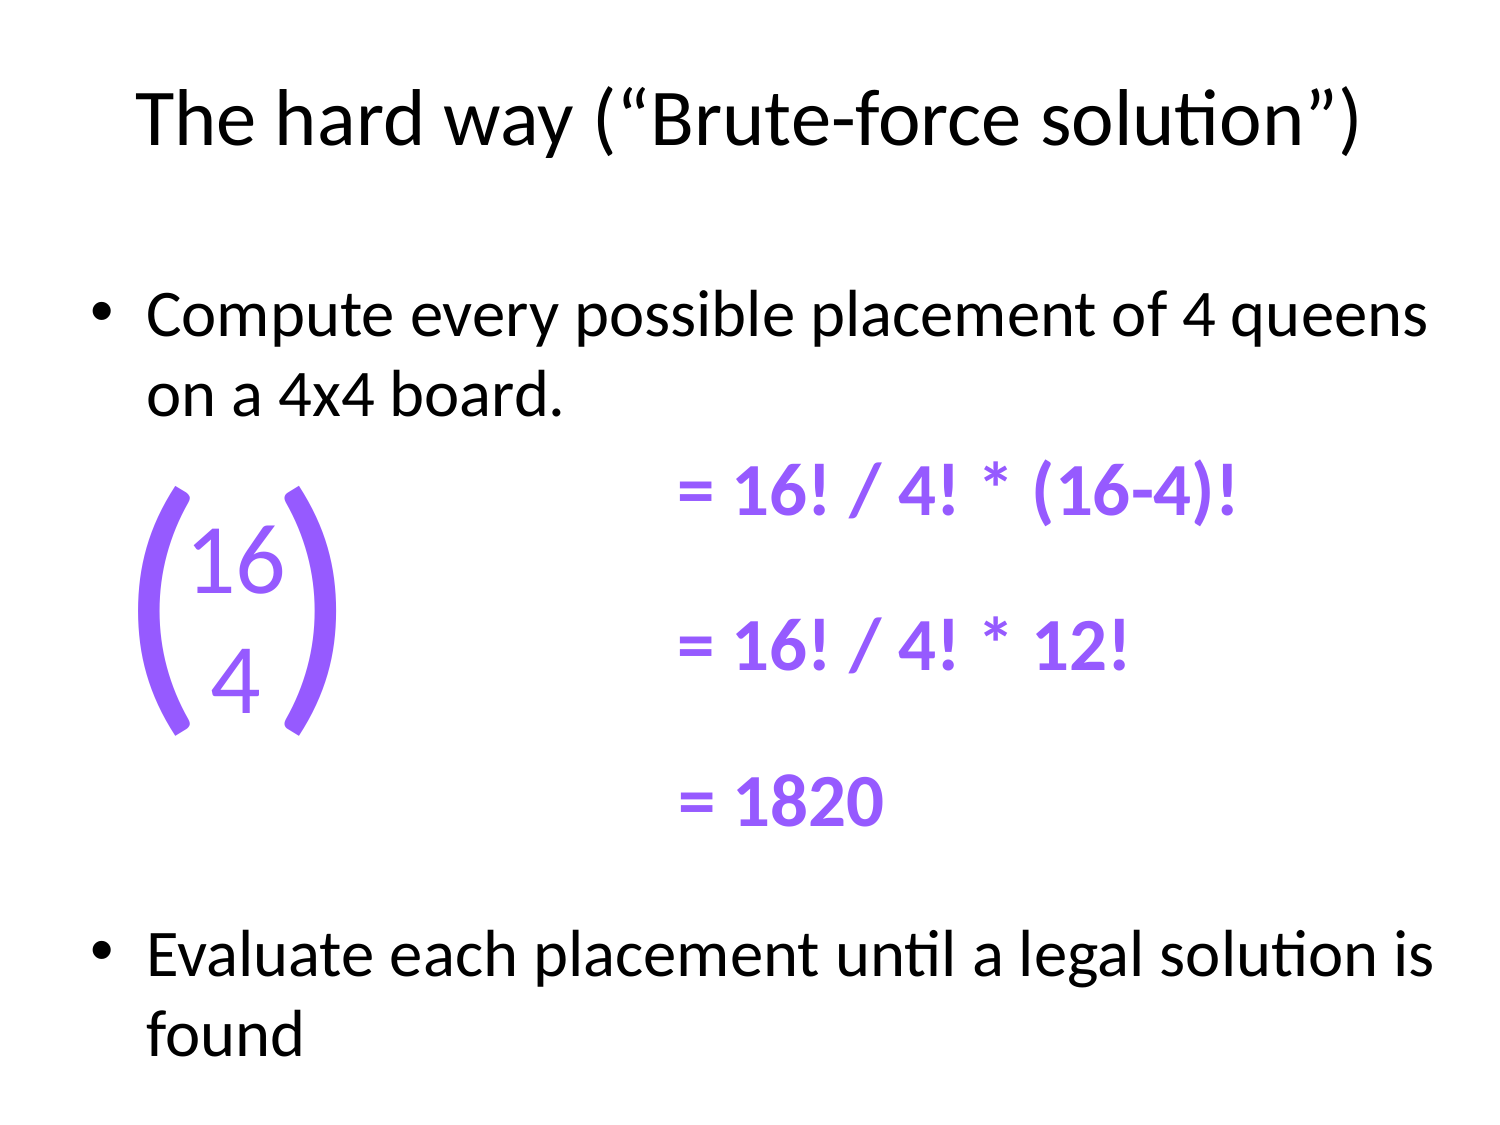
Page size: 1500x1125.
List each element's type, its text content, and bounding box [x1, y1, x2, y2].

text_box 16 4 [170, 486, 302, 741]
text_box = 16! / 4! * (16-4)! [662, 433, 1256, 538]
title The hard way (“Brute-force solution”) [75, 19, 1425, 208]
list Compute every possible placement of 4 queens on a 4x4 board. Evaluate each placement until a legal solution is found [75, 262, 1456, 1005]
text_box = 16! / 4! * 12! [662, 588, 1148, 694]
text_box ( ) [103, 401, 373, 762]
text_box = 1820 [663, 743, 900, 849]
